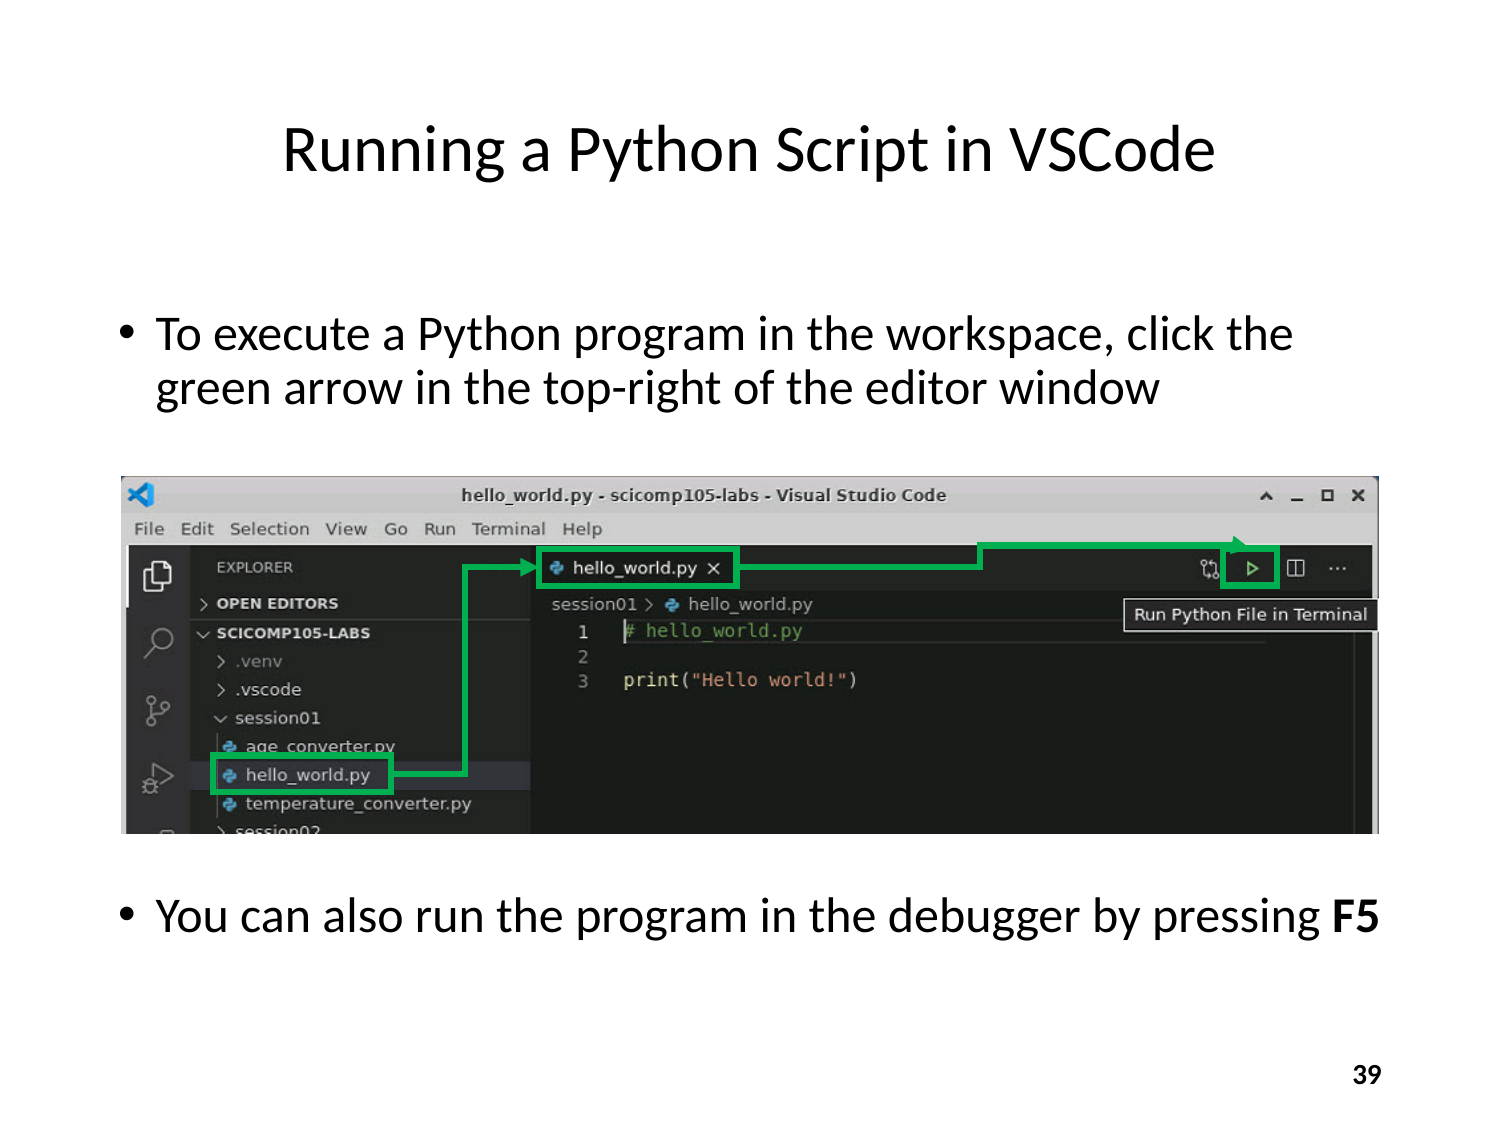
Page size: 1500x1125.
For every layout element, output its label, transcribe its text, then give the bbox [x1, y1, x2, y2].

slide_number 39 [1059, 1042, 1397, 1103]
picture [121, 476, 1379, 834]
title Running a Python Script in VSCode [103, 59, 1397, 241]
text_box You can also run the program in the debugger by pressing F5 [103, 882, 1419, 1000]
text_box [736, 548, 1251, 568]
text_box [390, 567, 540, 774]
list To execute a Python program in the workspace, click the green arrow in the top-right of the editor window [103, 299, 1419, 508]
